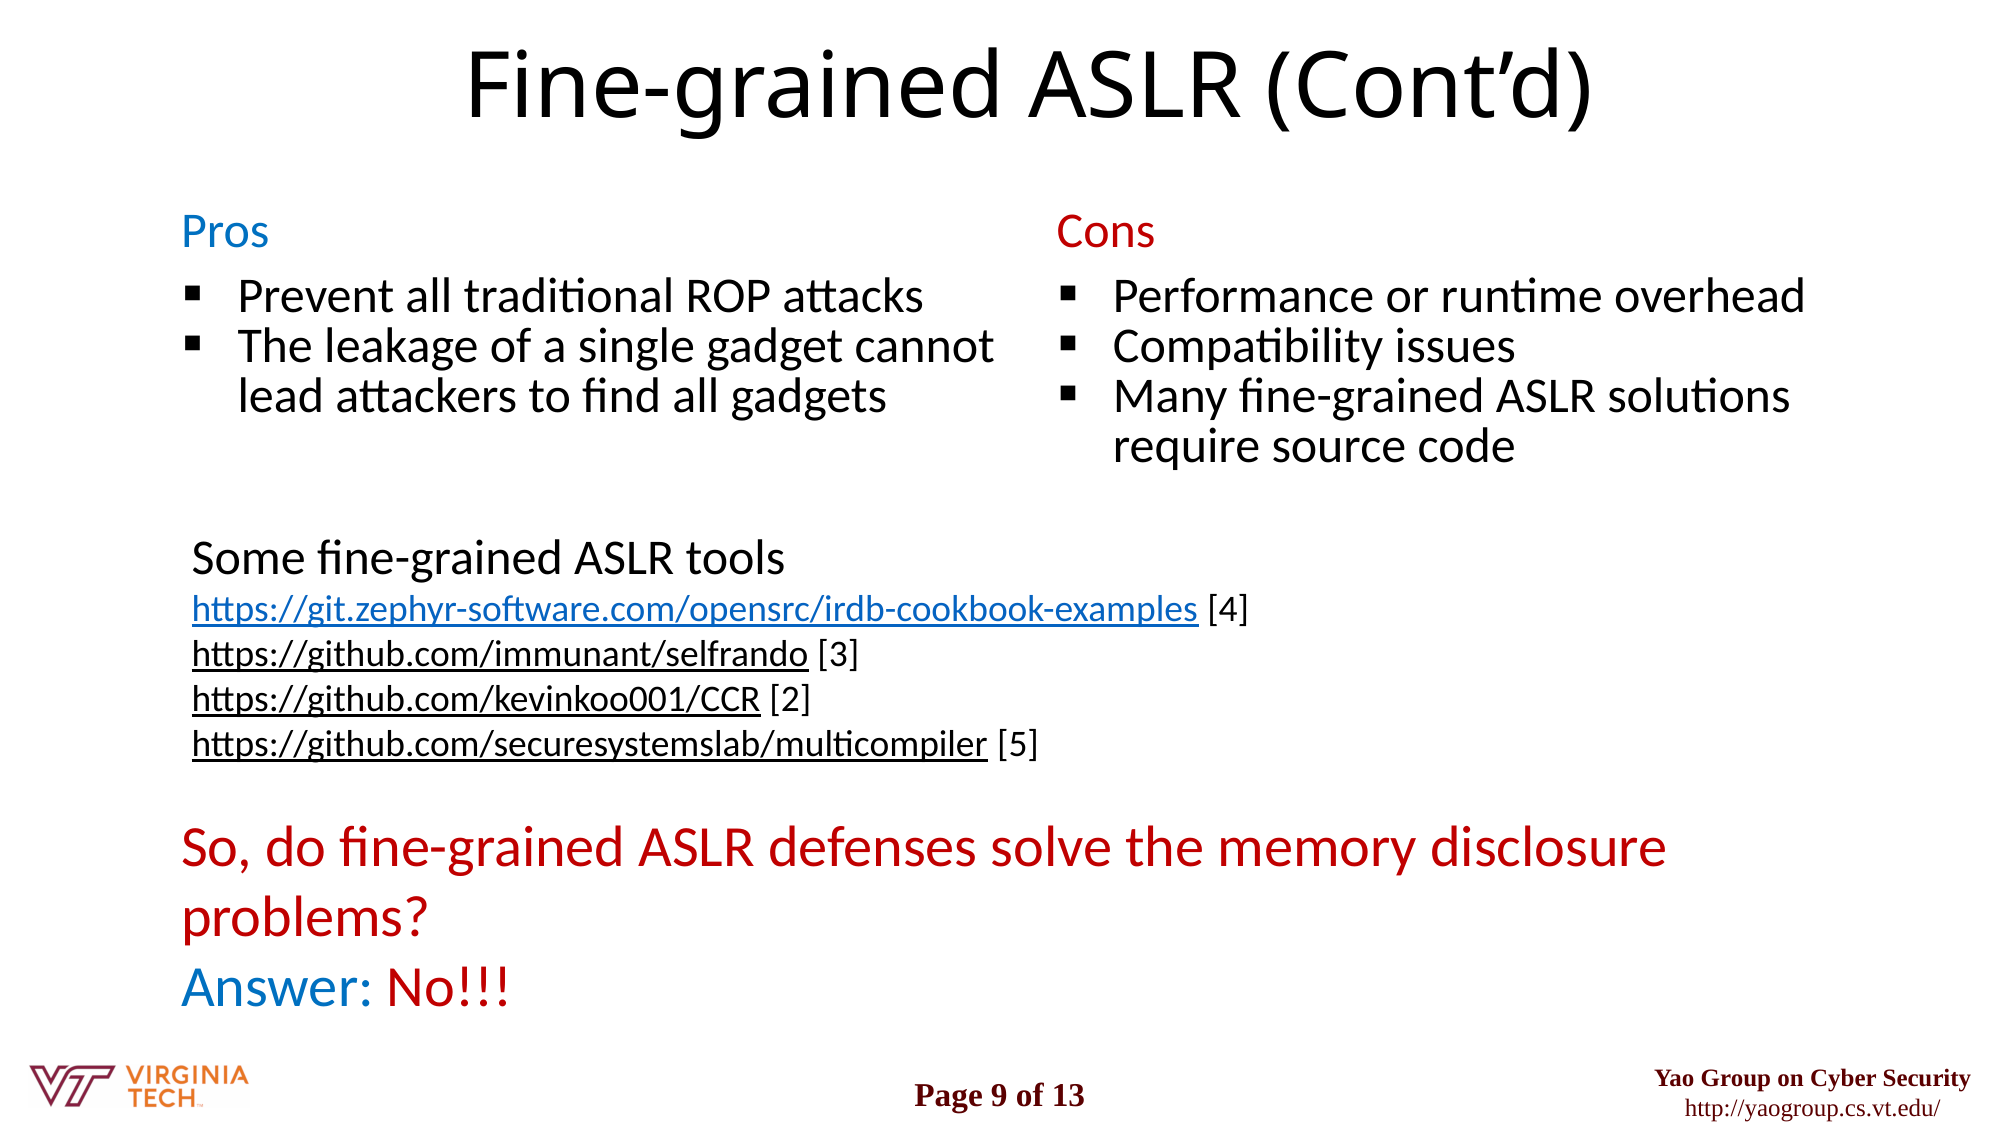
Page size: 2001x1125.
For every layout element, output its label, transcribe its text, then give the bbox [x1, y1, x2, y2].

table_cell Prevent all traditional ROP attacks The leakage of a single gadget cannot lead attackers to find all gadgets [166, 267, 1042, 483]
table_cell Performance or runtime overhead Compatibility issues Many fine-grained ASLR solutions require source code [1042, 267, 1870, 483]
table_header Cons [1042, 202, 1870, 267]
table_header Pros [166, 202, 1042, 267]
title Fine-grained ASLR (Cont’d) [166, 16, 1892, 159]
text_box So, do fine-grained ASLR defenses solve the memory disclosure problems? Answer: No!!! [166, 800, 1815, 1026]
picture [28, 1064, 250, 1108]
text_box Yao Group on Cyber Security http://yaogroup.cs.vt.edu/ [1631, 1064, 1995, 1120]
text_box Page 9 of 13 [752, 1064, 1248, 1123]
text_box Some fine-grained ASLR tools https://git.zephyr-software.com/opensrc/irdb-cookbook-examples [4] https://github.com/immunant/selfrando [3] https://github.com/kevinkoo001/CCR [2] https://github.com/securesystemslab/multicompiler [5] [176, 516, 1265, 772]
